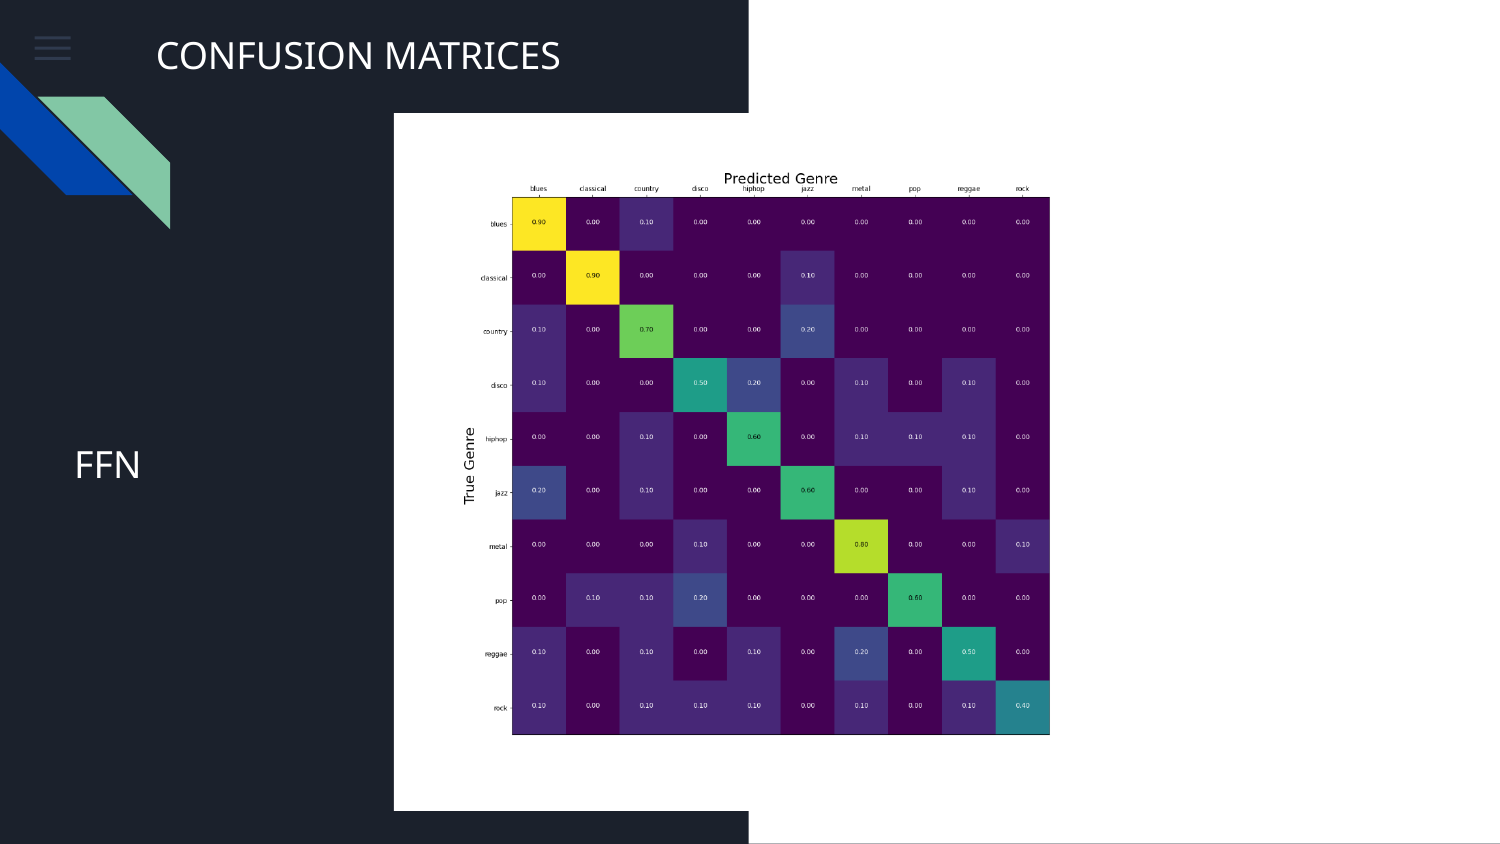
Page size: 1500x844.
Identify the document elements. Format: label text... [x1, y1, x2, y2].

title FFN [59, 315, 388, 611]
picture [393, 112, 1133, 811]
title CONFUSION MATRICES [140, 16, 634, 101]
